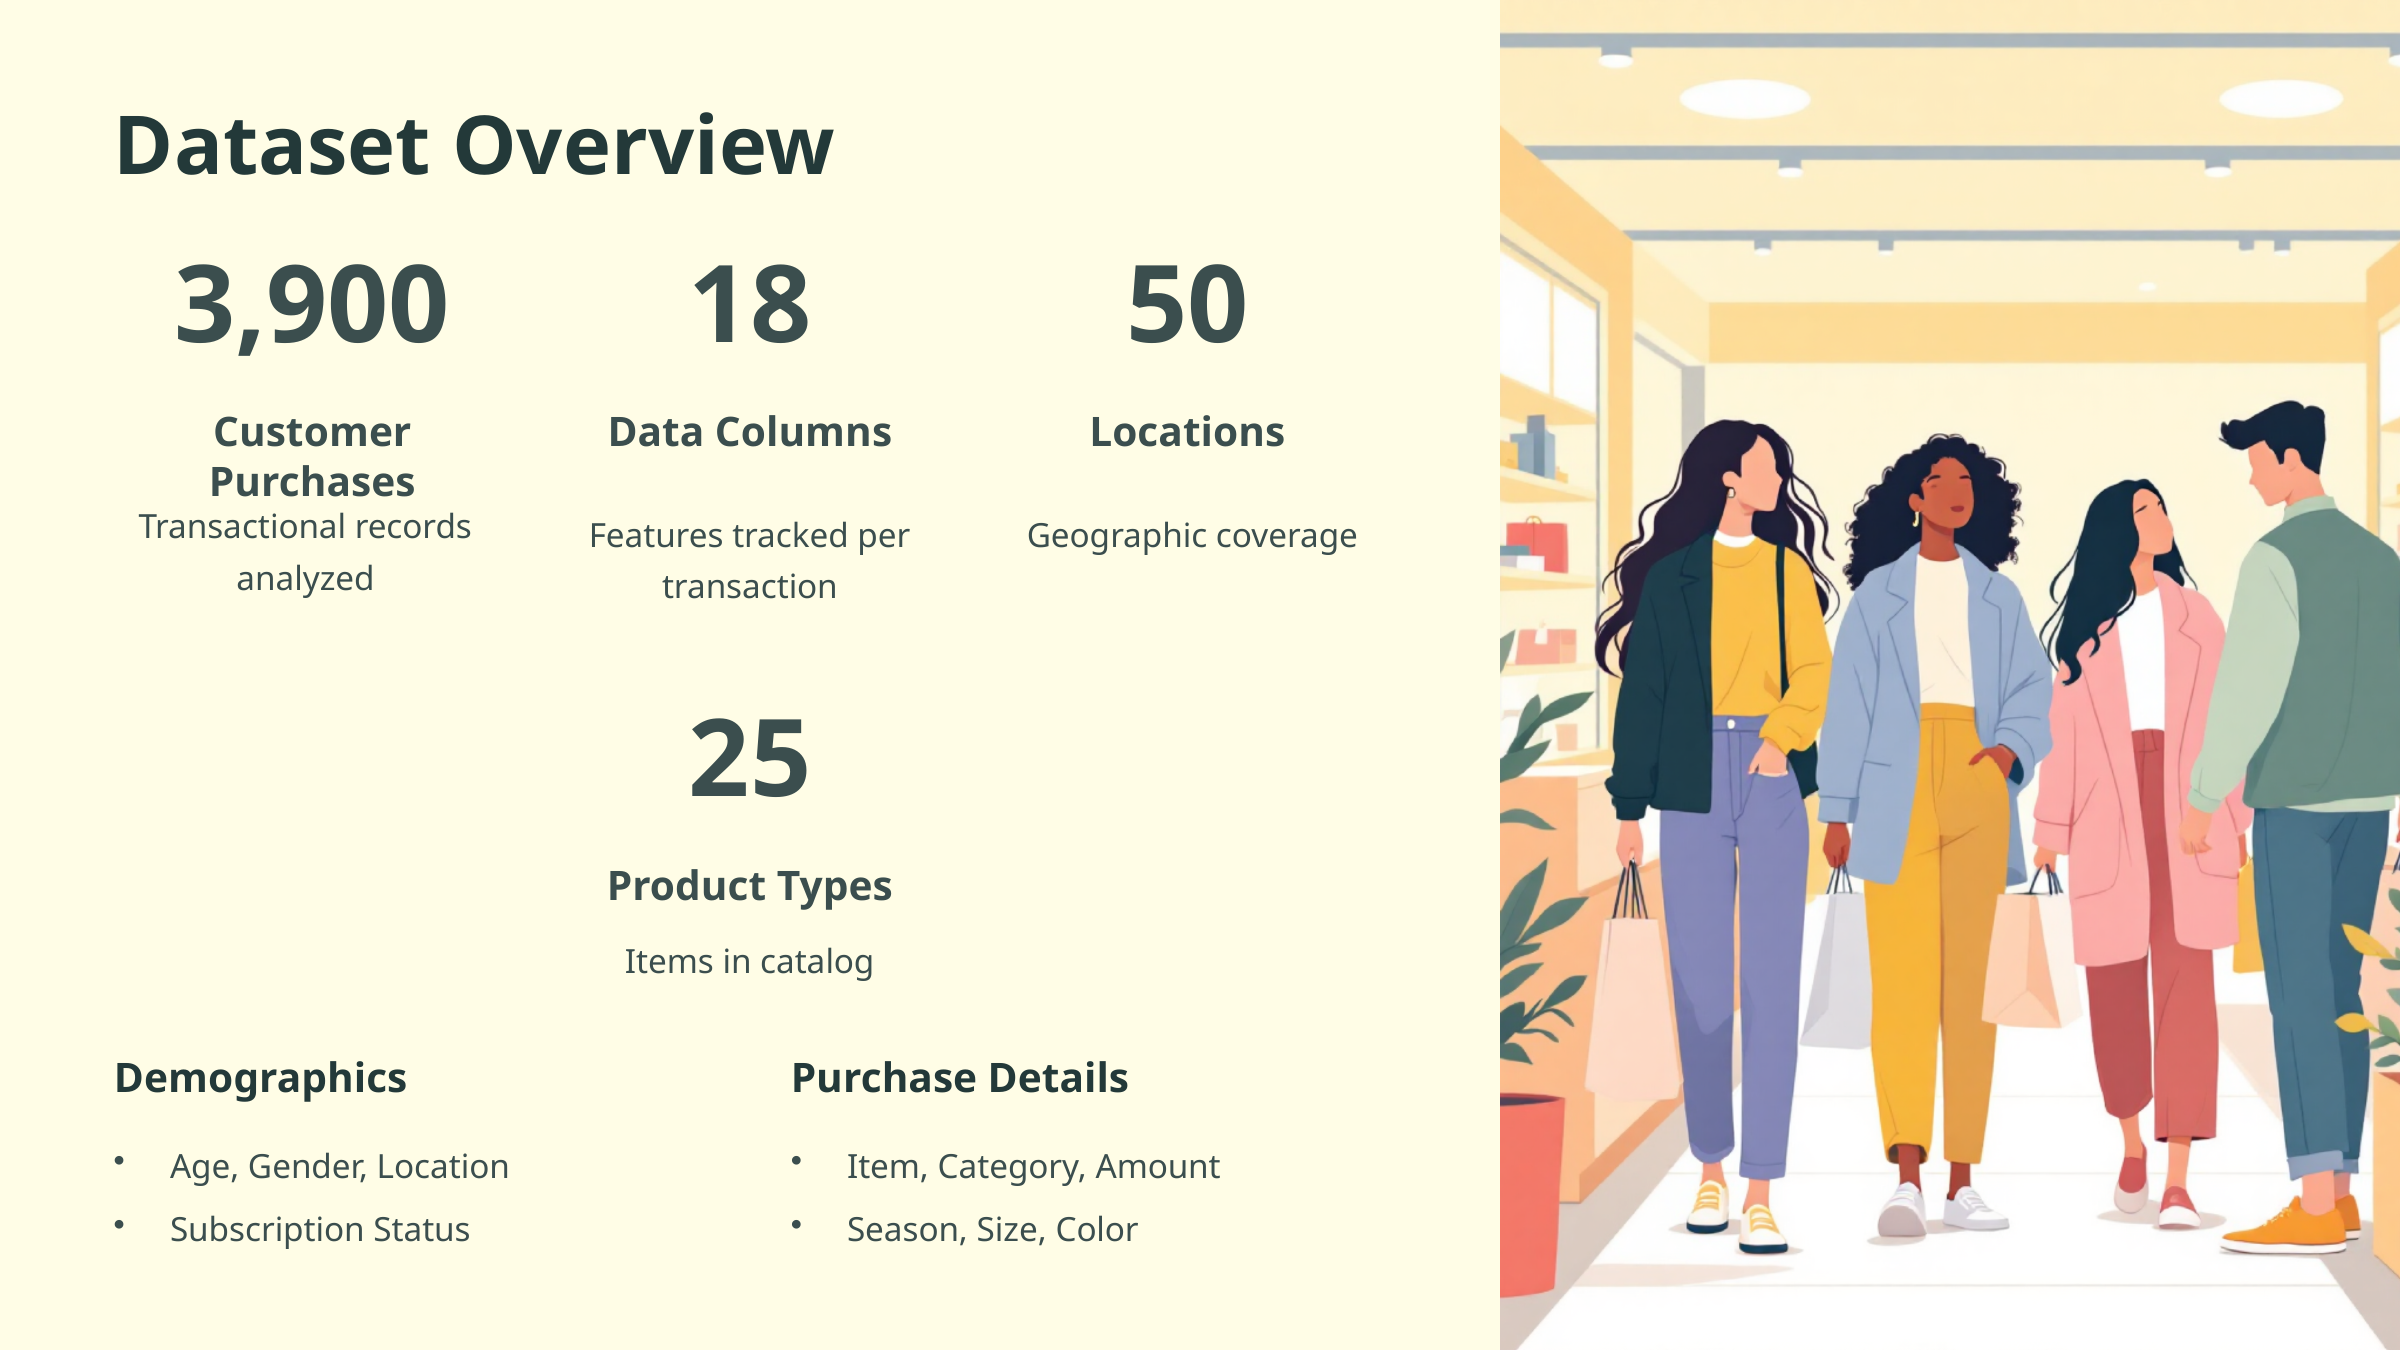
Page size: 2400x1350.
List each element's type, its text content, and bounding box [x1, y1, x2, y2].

text_box 25 [551, 710, 949, 819]
text_box Geographic coverage [994, 503, 1392, 556]
text_box Data Columns [551, 404, 949, 456]
text_box Features tracked per transaction [551, 503, 949, 608]
text_box 18 [551, 256, 949, 364]
text_box Purchase Details [790, 1050, 1198, 1102]
text_box Subscription Status [113, 1197, 711, 1250]
text_box 50 [989, 256, 1386, 364]
text_box Items in catalog [551, 929, 949, 982]
text_box Locations [989, 404, 1386, 456]
text_box 3,900 [113, 256, 511, 364]
text_box Season, Size, Color [790, 1197, 1388, 1250]
text_box Product Types [551, 858, 949, 910]
text_box Age, Gender, Location [113, 1133, 711, 1186]
text_box Dataset Overview [113, 89, 928, 192]
text_box Transactional records analyzed [107, 494, 505, 599]
text_box Demographics [113, 1050, 521, 1102]
picture [1499, 0, 2400, 1350]
text_box Customer Purchases [113, 404, 511, 506]
text_box Item, Category, Amount [790, 1133, 1388, 1186]
